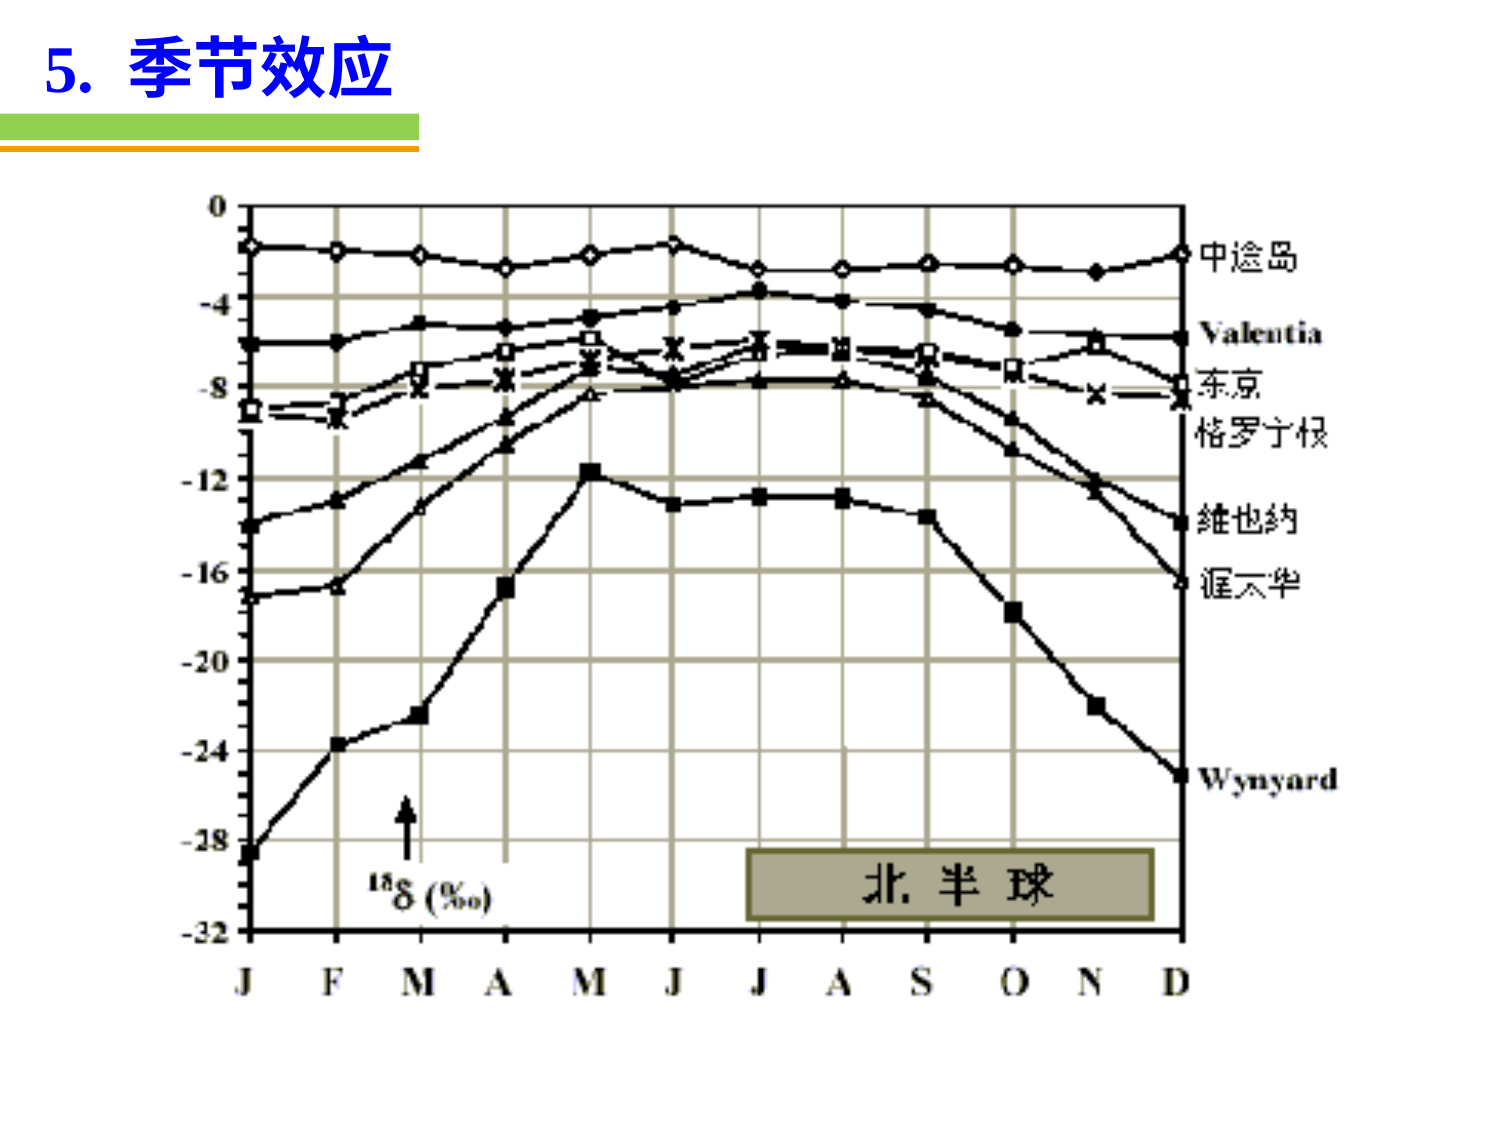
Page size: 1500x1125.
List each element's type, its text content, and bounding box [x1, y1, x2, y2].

picture [159, 184, 1365, 1015]
text_box 5. 季节效应 [29, 18, 502, 114]
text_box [0, 113, 420, 150]
